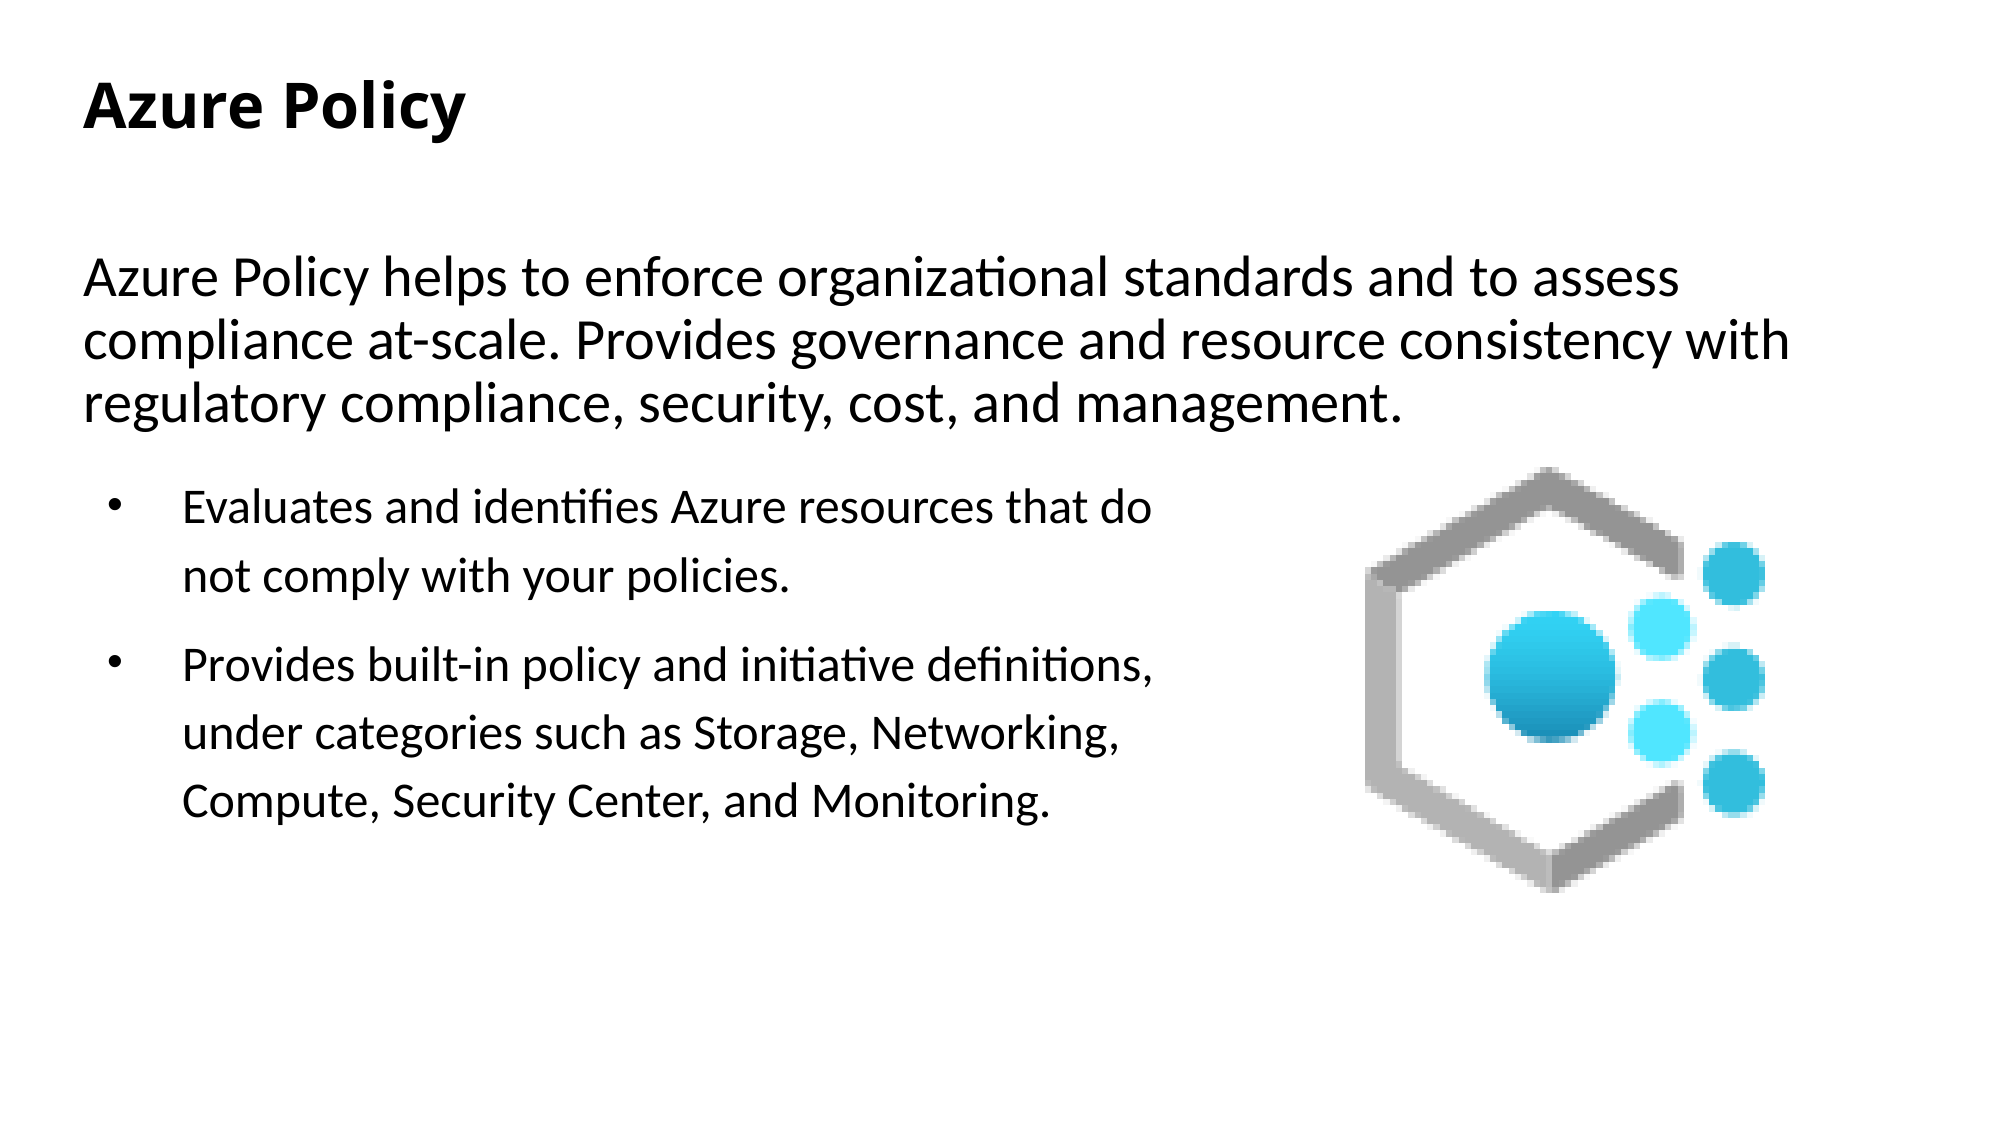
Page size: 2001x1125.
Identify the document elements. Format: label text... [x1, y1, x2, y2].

text_box Evaluates and identifies Azure resources that do not comply with your policies. Provides built-in policy and initiative definitions, under categories such as Storage, Networking, Compute, Security Center, and Monitoring. [107, 450, 1223, 843]
title Azure Policy [68, 52, 515, 164]
picture [1339, 455, 1791, 906]
text_box Azure Policy helps to enforce organizational standards and to assess compliance at-scale. Provides governance and resource consistency with regulatory compliance, security, cost, and management. [68, 238, 1929, 443]
